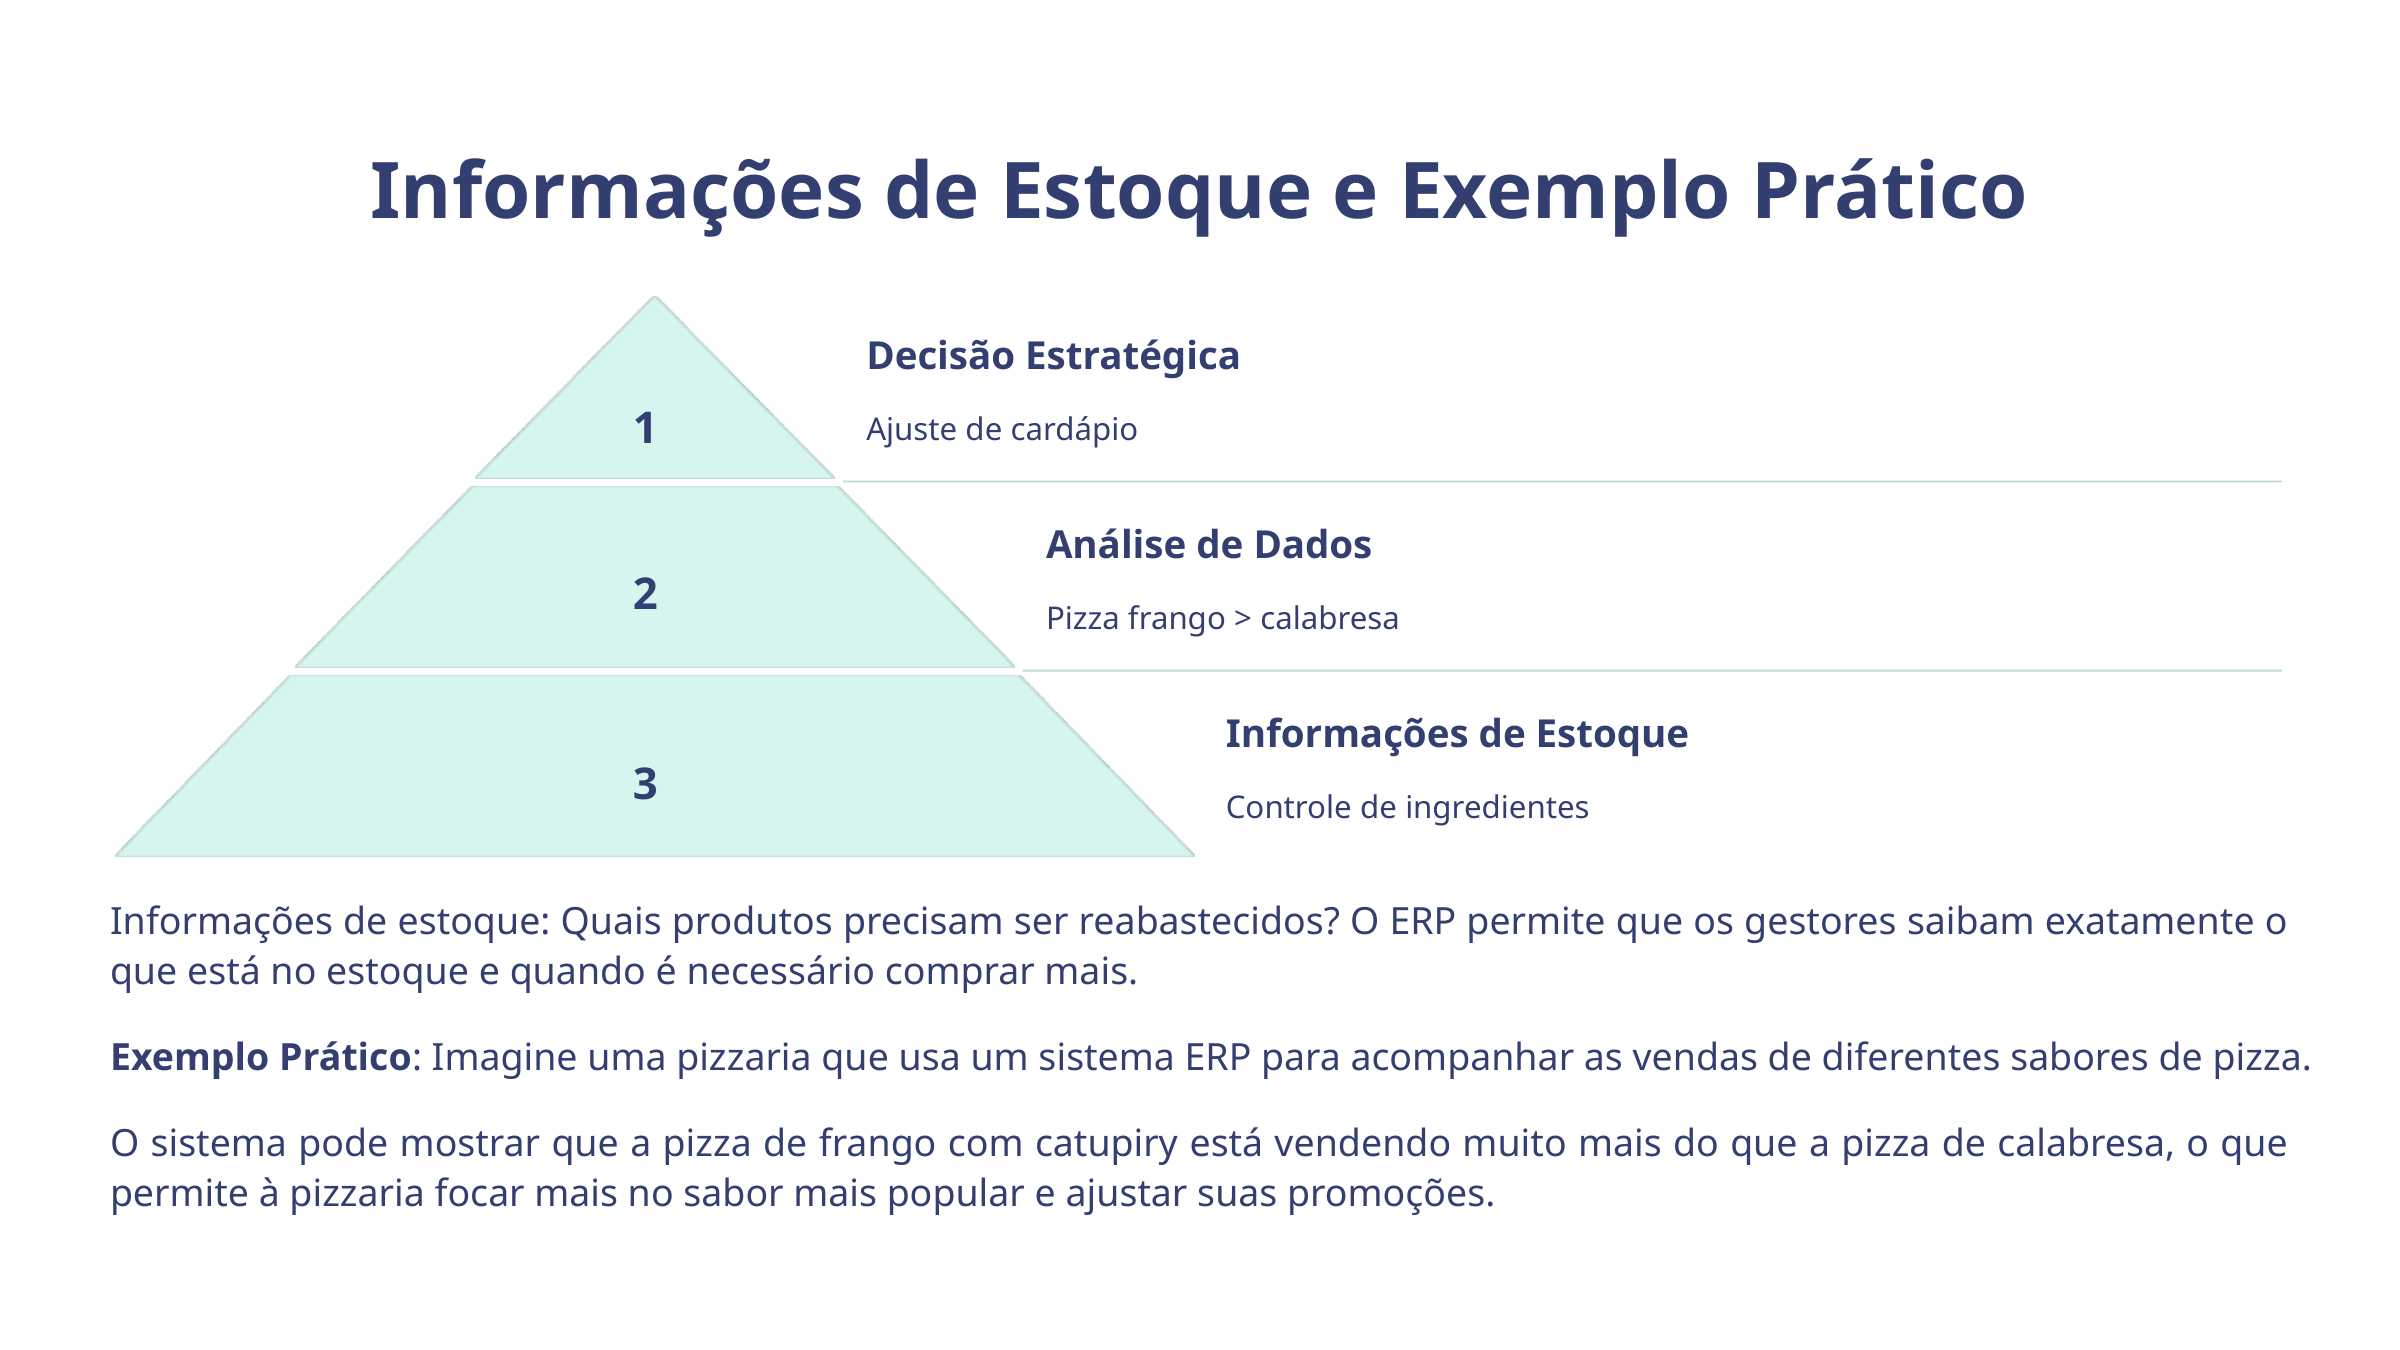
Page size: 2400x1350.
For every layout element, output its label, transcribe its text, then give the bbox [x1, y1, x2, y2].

text_box Ajuste de cardápio [866, 396, 1373, 447]
picture [295, 486, 1015, 668]
text_box Exemplo Prático: Imagine uma pizzaria que usa um sistema ERP para acompanhar as vendas de diferentes sabores de pizza. [110, 1027, 2290, 1078]
text_box Decisão Estratégica [866, 328, 1373, 378]
text_box Análise de Dados [1046, 517, 1473, 567]
text_box Informações de Estoque [1225, 706, 1831, 756]
picture [475, 296, 835, 479]
text_box Pizza frango > calabresa [1046, 585, 1473, 636]
text_box Controle de ingredientes [1225, 774, 1831, 825]
text_box Informações de estoque: Quais produtos precisam ser reabastecidos? O ERP permite que os gestores saibam exatamente o que está no estoque e quando é necessário comprar mais. [110, 891, 2290, 993]
text_box O sistema pode mostrar que a pizza de frango com catupiry está vendendo muito mais do que a pizza de calabresa, o que permite à pizzaria focar mais no sabor mais popular e ajustar suas promoções. [110, 1113, 2290, 1215]
text_box Informações de Estoque e Exemplo Prático [110, 135, 2290, 235]
picture [115, 675, 1195, 857]
